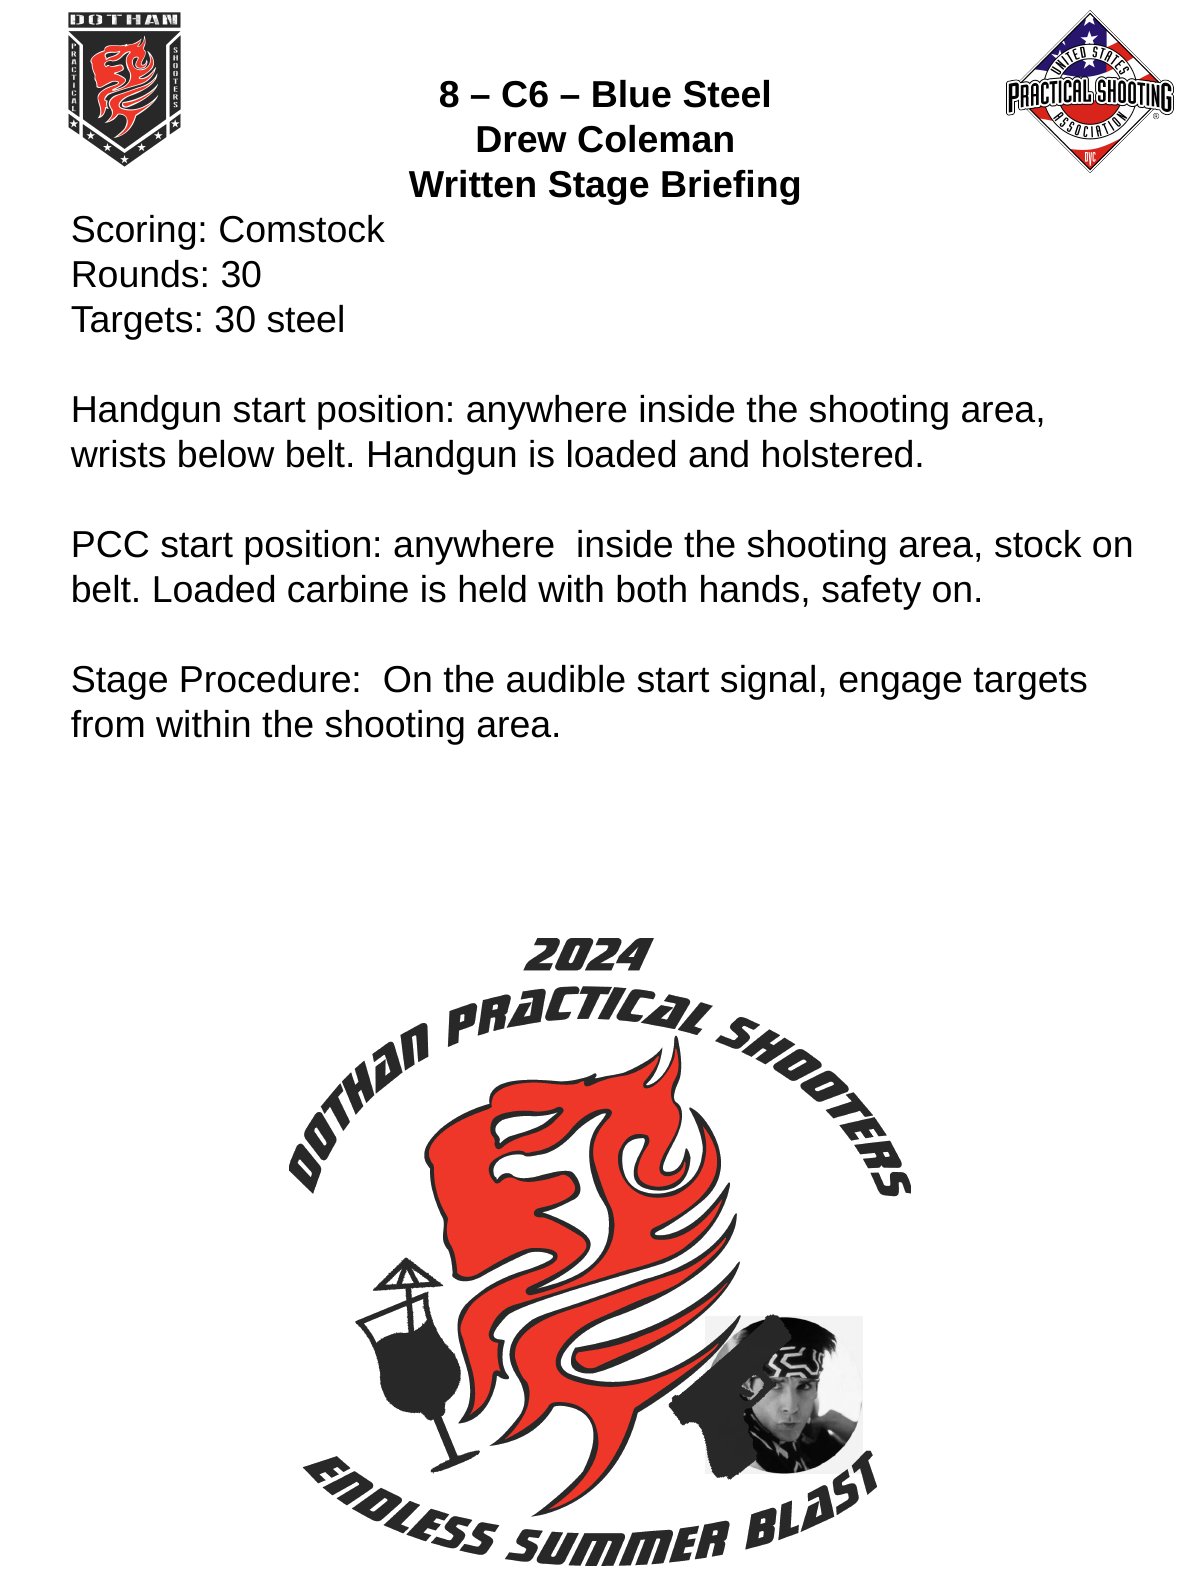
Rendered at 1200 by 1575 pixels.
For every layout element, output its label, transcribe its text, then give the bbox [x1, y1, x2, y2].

picture [1006, 10, 1175, 173]
picture [289, 938, 911, 1566]
text_box 8 – C6 – Blue Steel Drew Coleman Written Stage Briefing Scoring: Comstock Rounds: 30 Targets: 30 steel Handgun start position: anywhere inside the shooting area, wrists below belt. Handgun is loaded and holstered. PCC start position: anywhere inside the shooting area, stock on belt. Loaded carbine is held with both hands, safety on. Stage Procedure: On the audible start signal, engage targets from within the shooting area. [56, 63, 1156, 753]
picture [44, 9, 205, 170]
